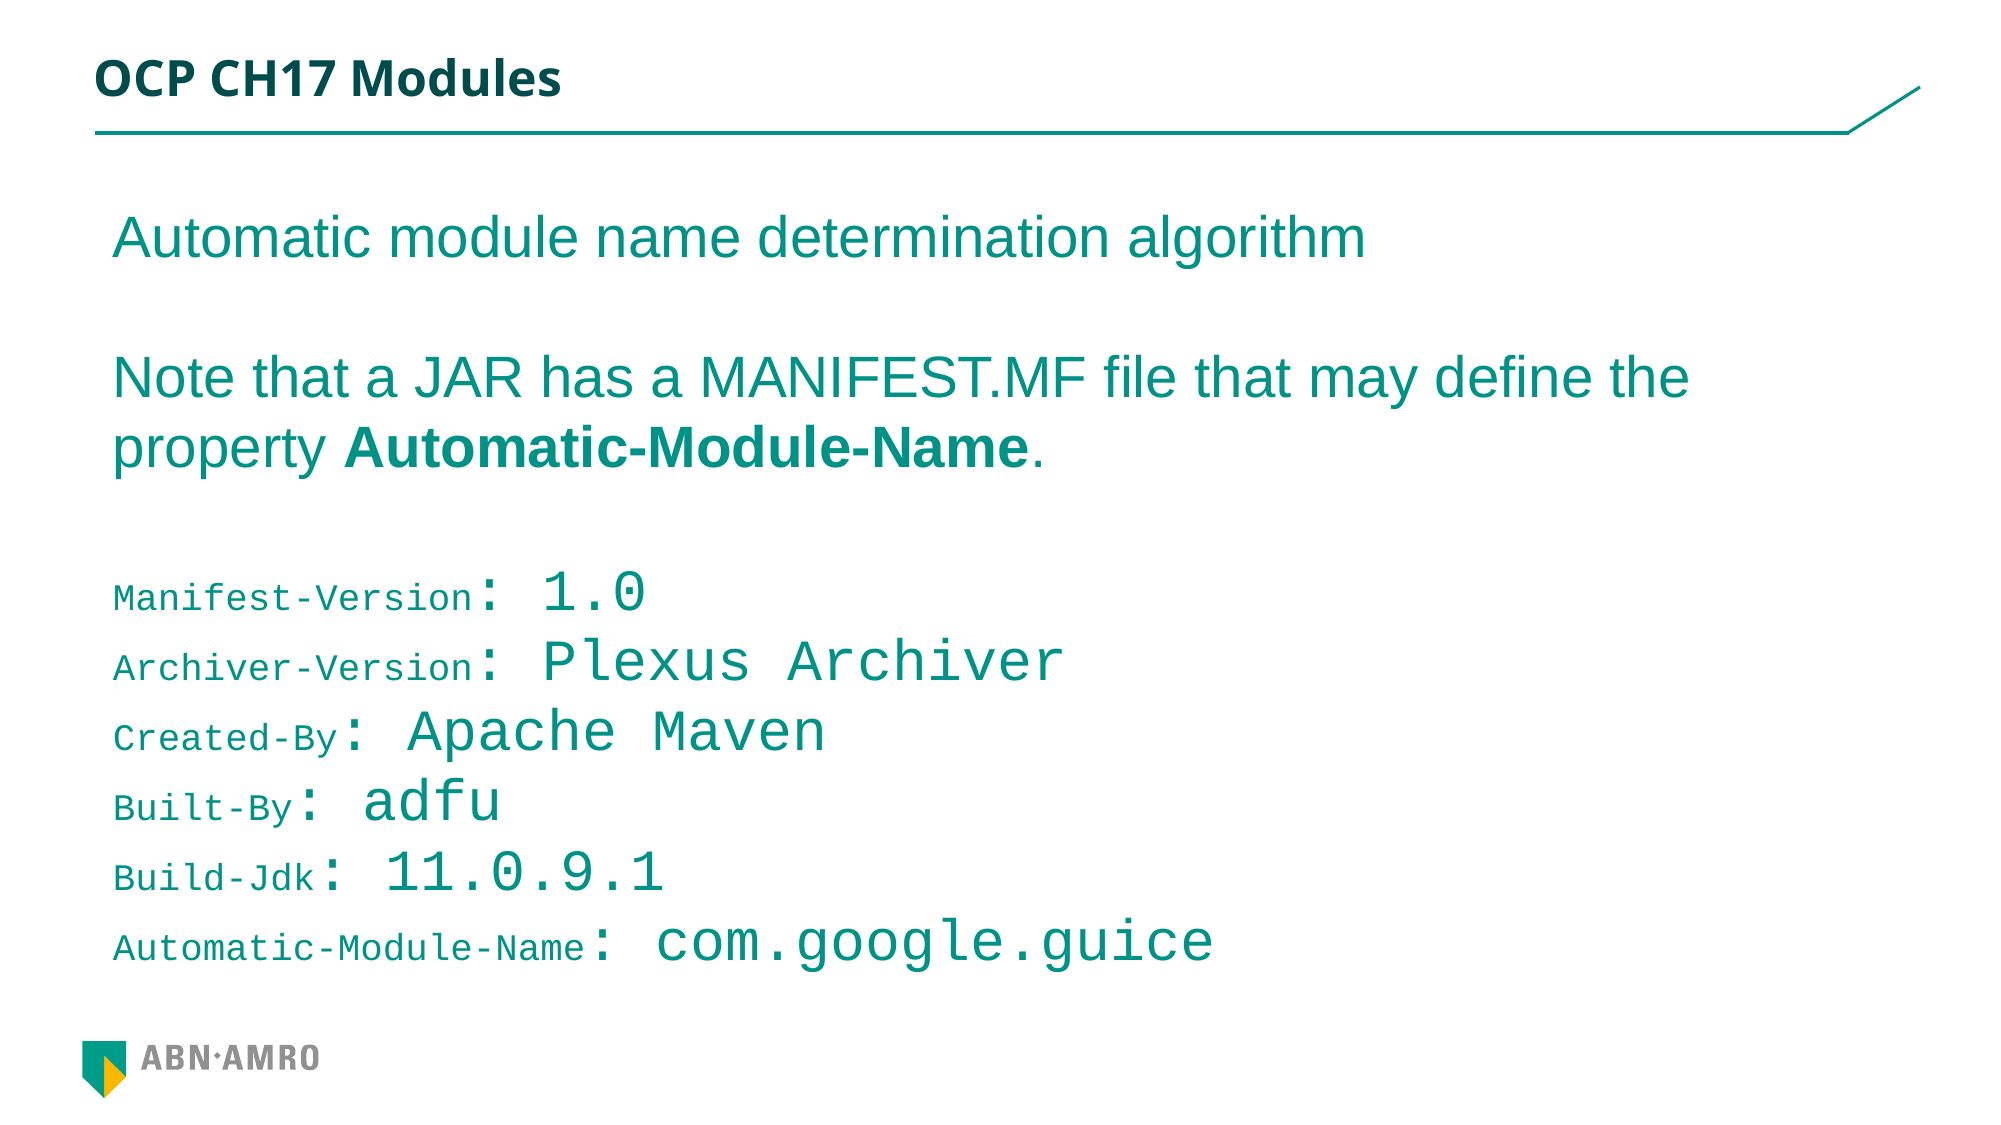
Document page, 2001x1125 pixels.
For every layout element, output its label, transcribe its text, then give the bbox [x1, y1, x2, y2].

text_box Manifest-Version: 1.0 Archiver-Version: Plexus Archiver Created-By: Apache Maven Built-By: adfu Build-Jdk: 11.0.9.1 Automatic-Module-Name: com.google.guice [98, 545, 1843, 980]
text_box Automatic module name determination algorithm Note that a JAR has a MANIFEST.MF file that may define the property Automatic-Module-Name. [98, 192, 1843, 487]
title OCP CH17 Modules [78, 30, 2000, 114]
